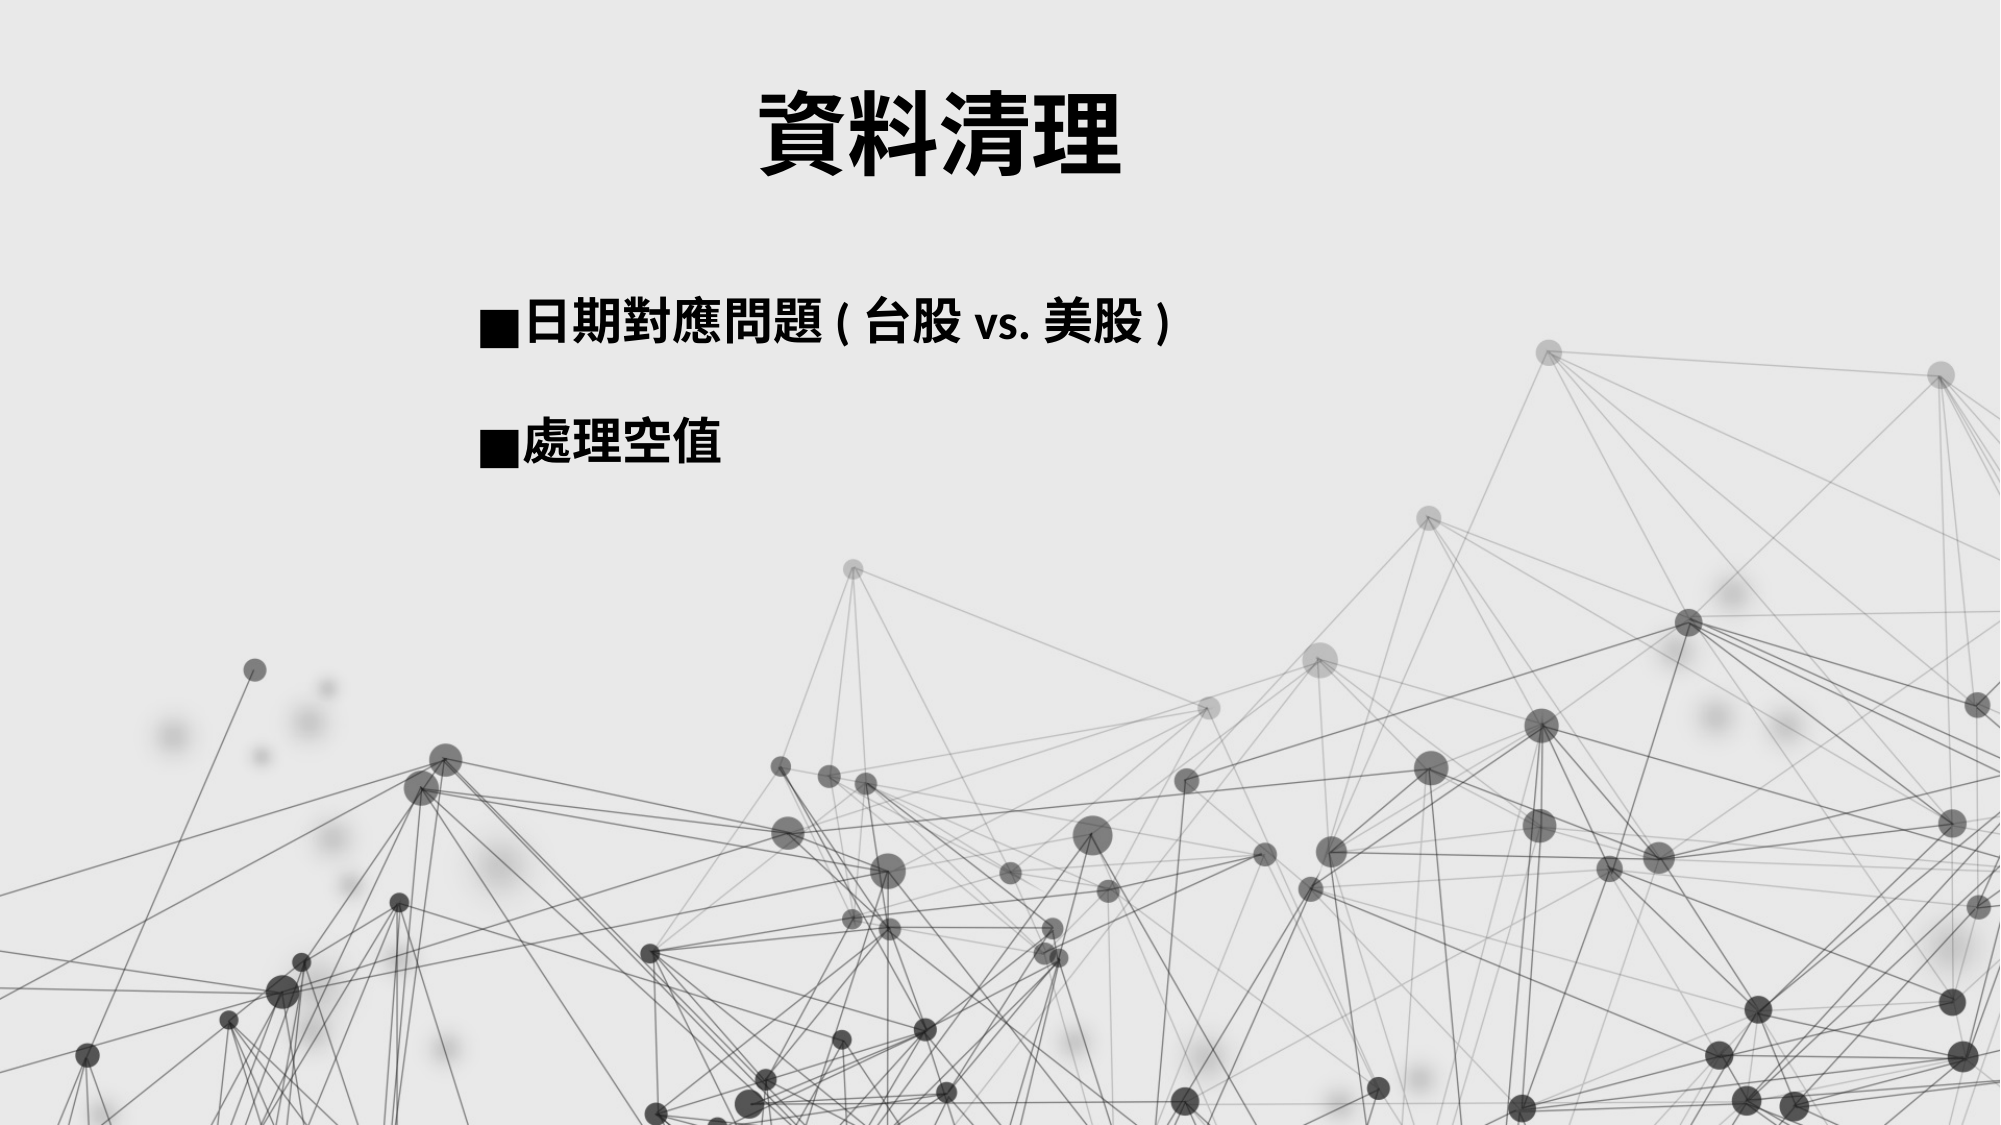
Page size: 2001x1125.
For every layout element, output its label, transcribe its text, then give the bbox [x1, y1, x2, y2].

text_box 日期對應問題(台股vs.美股) 處理空值 [460, 282, 1581, 600]
text_box 資料清理 [189, 81, 1690, 232]
